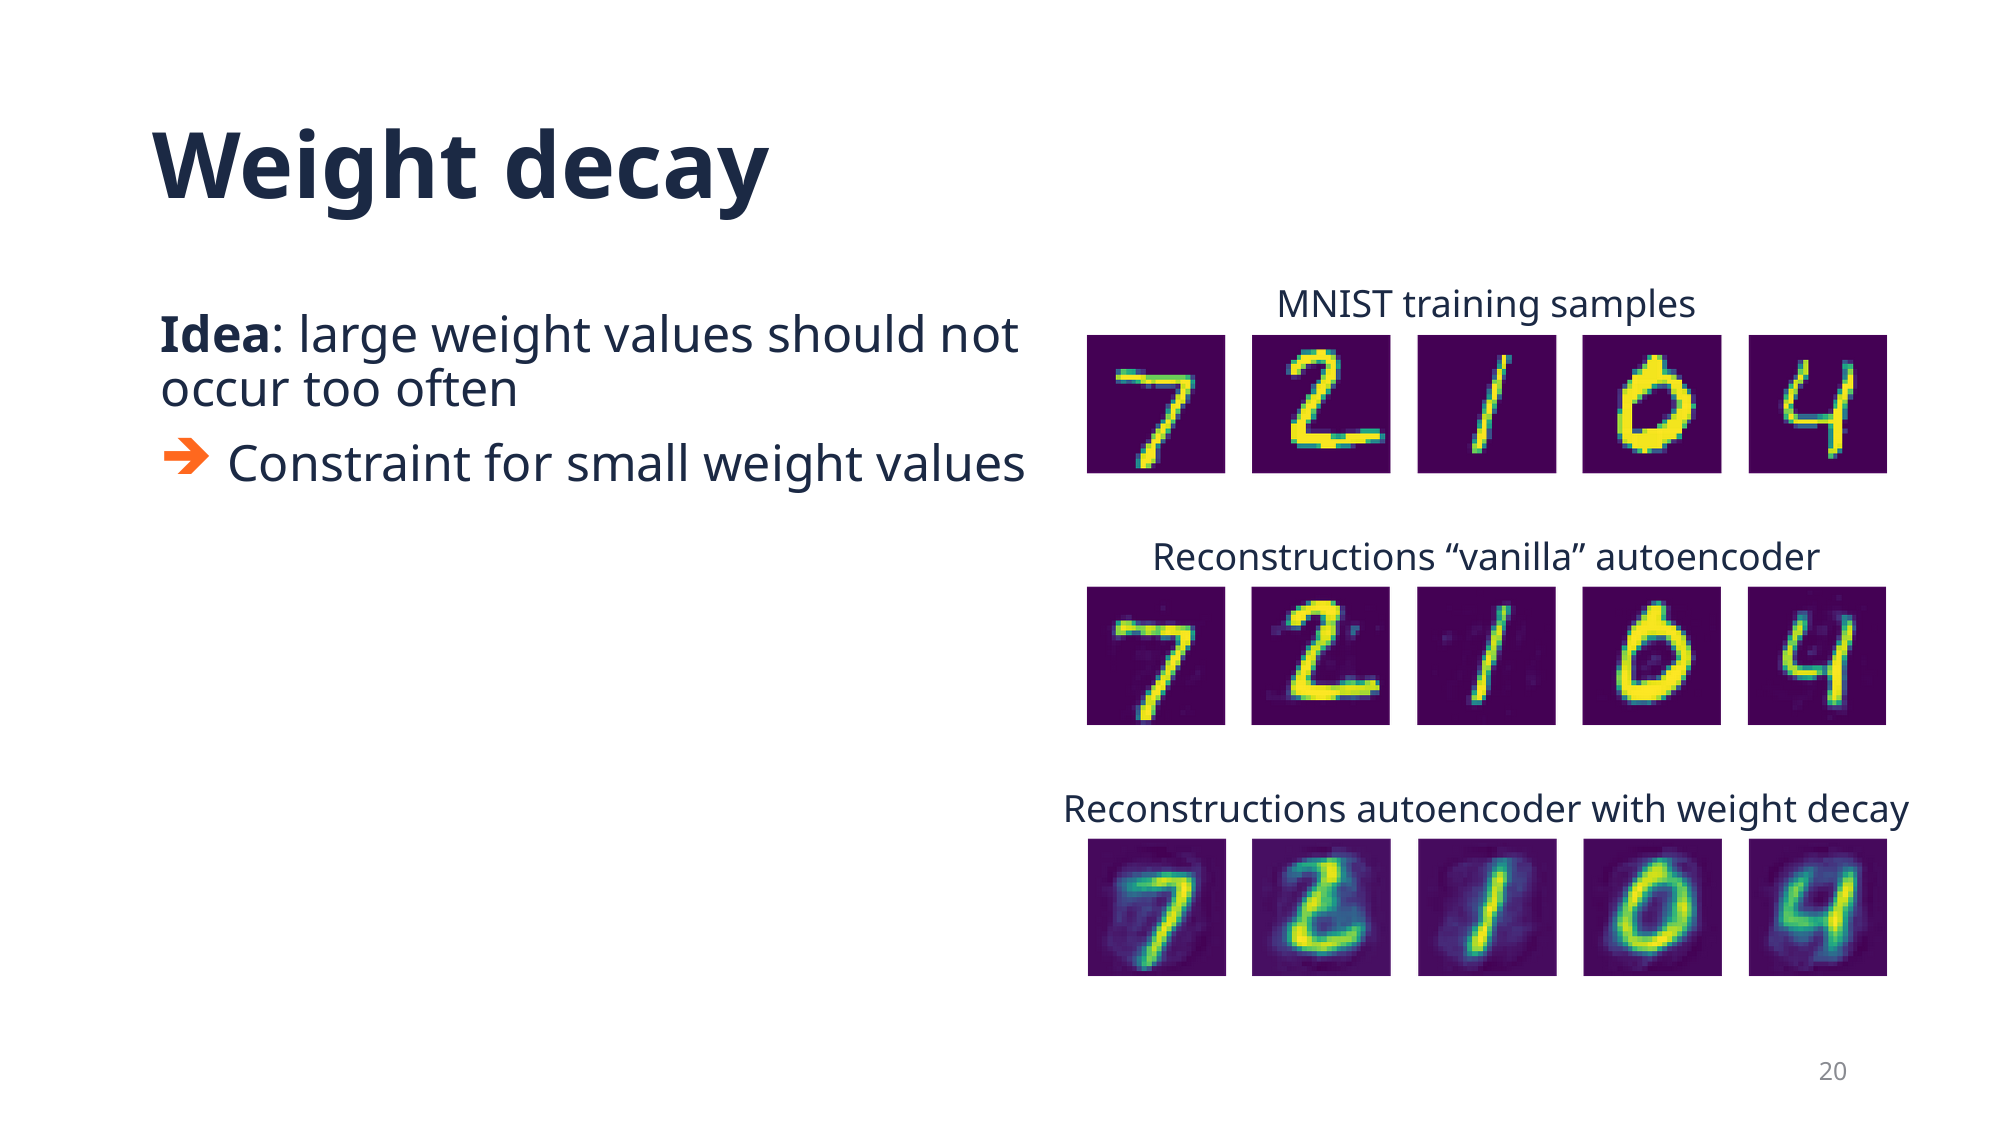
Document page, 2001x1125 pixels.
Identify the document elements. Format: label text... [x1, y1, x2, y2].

slide_number 20 [1412, 1042, 1863, 1103]
picture [1081, 833, 1894, 982]
text_box MNIST training samples [1261, 272, 1712, 328]
picture [1081, 581, 1893, 730]
text_box Reconstructions autoencoder with weight decay [1048, 777, 1925, 838]
picture [1081, 330, 1892, 479]
title Weight decay [137, 59, 1863, 278]
text_box Reconstructions “vanilla” autoencoder [1137, 525, 1836, 580]
